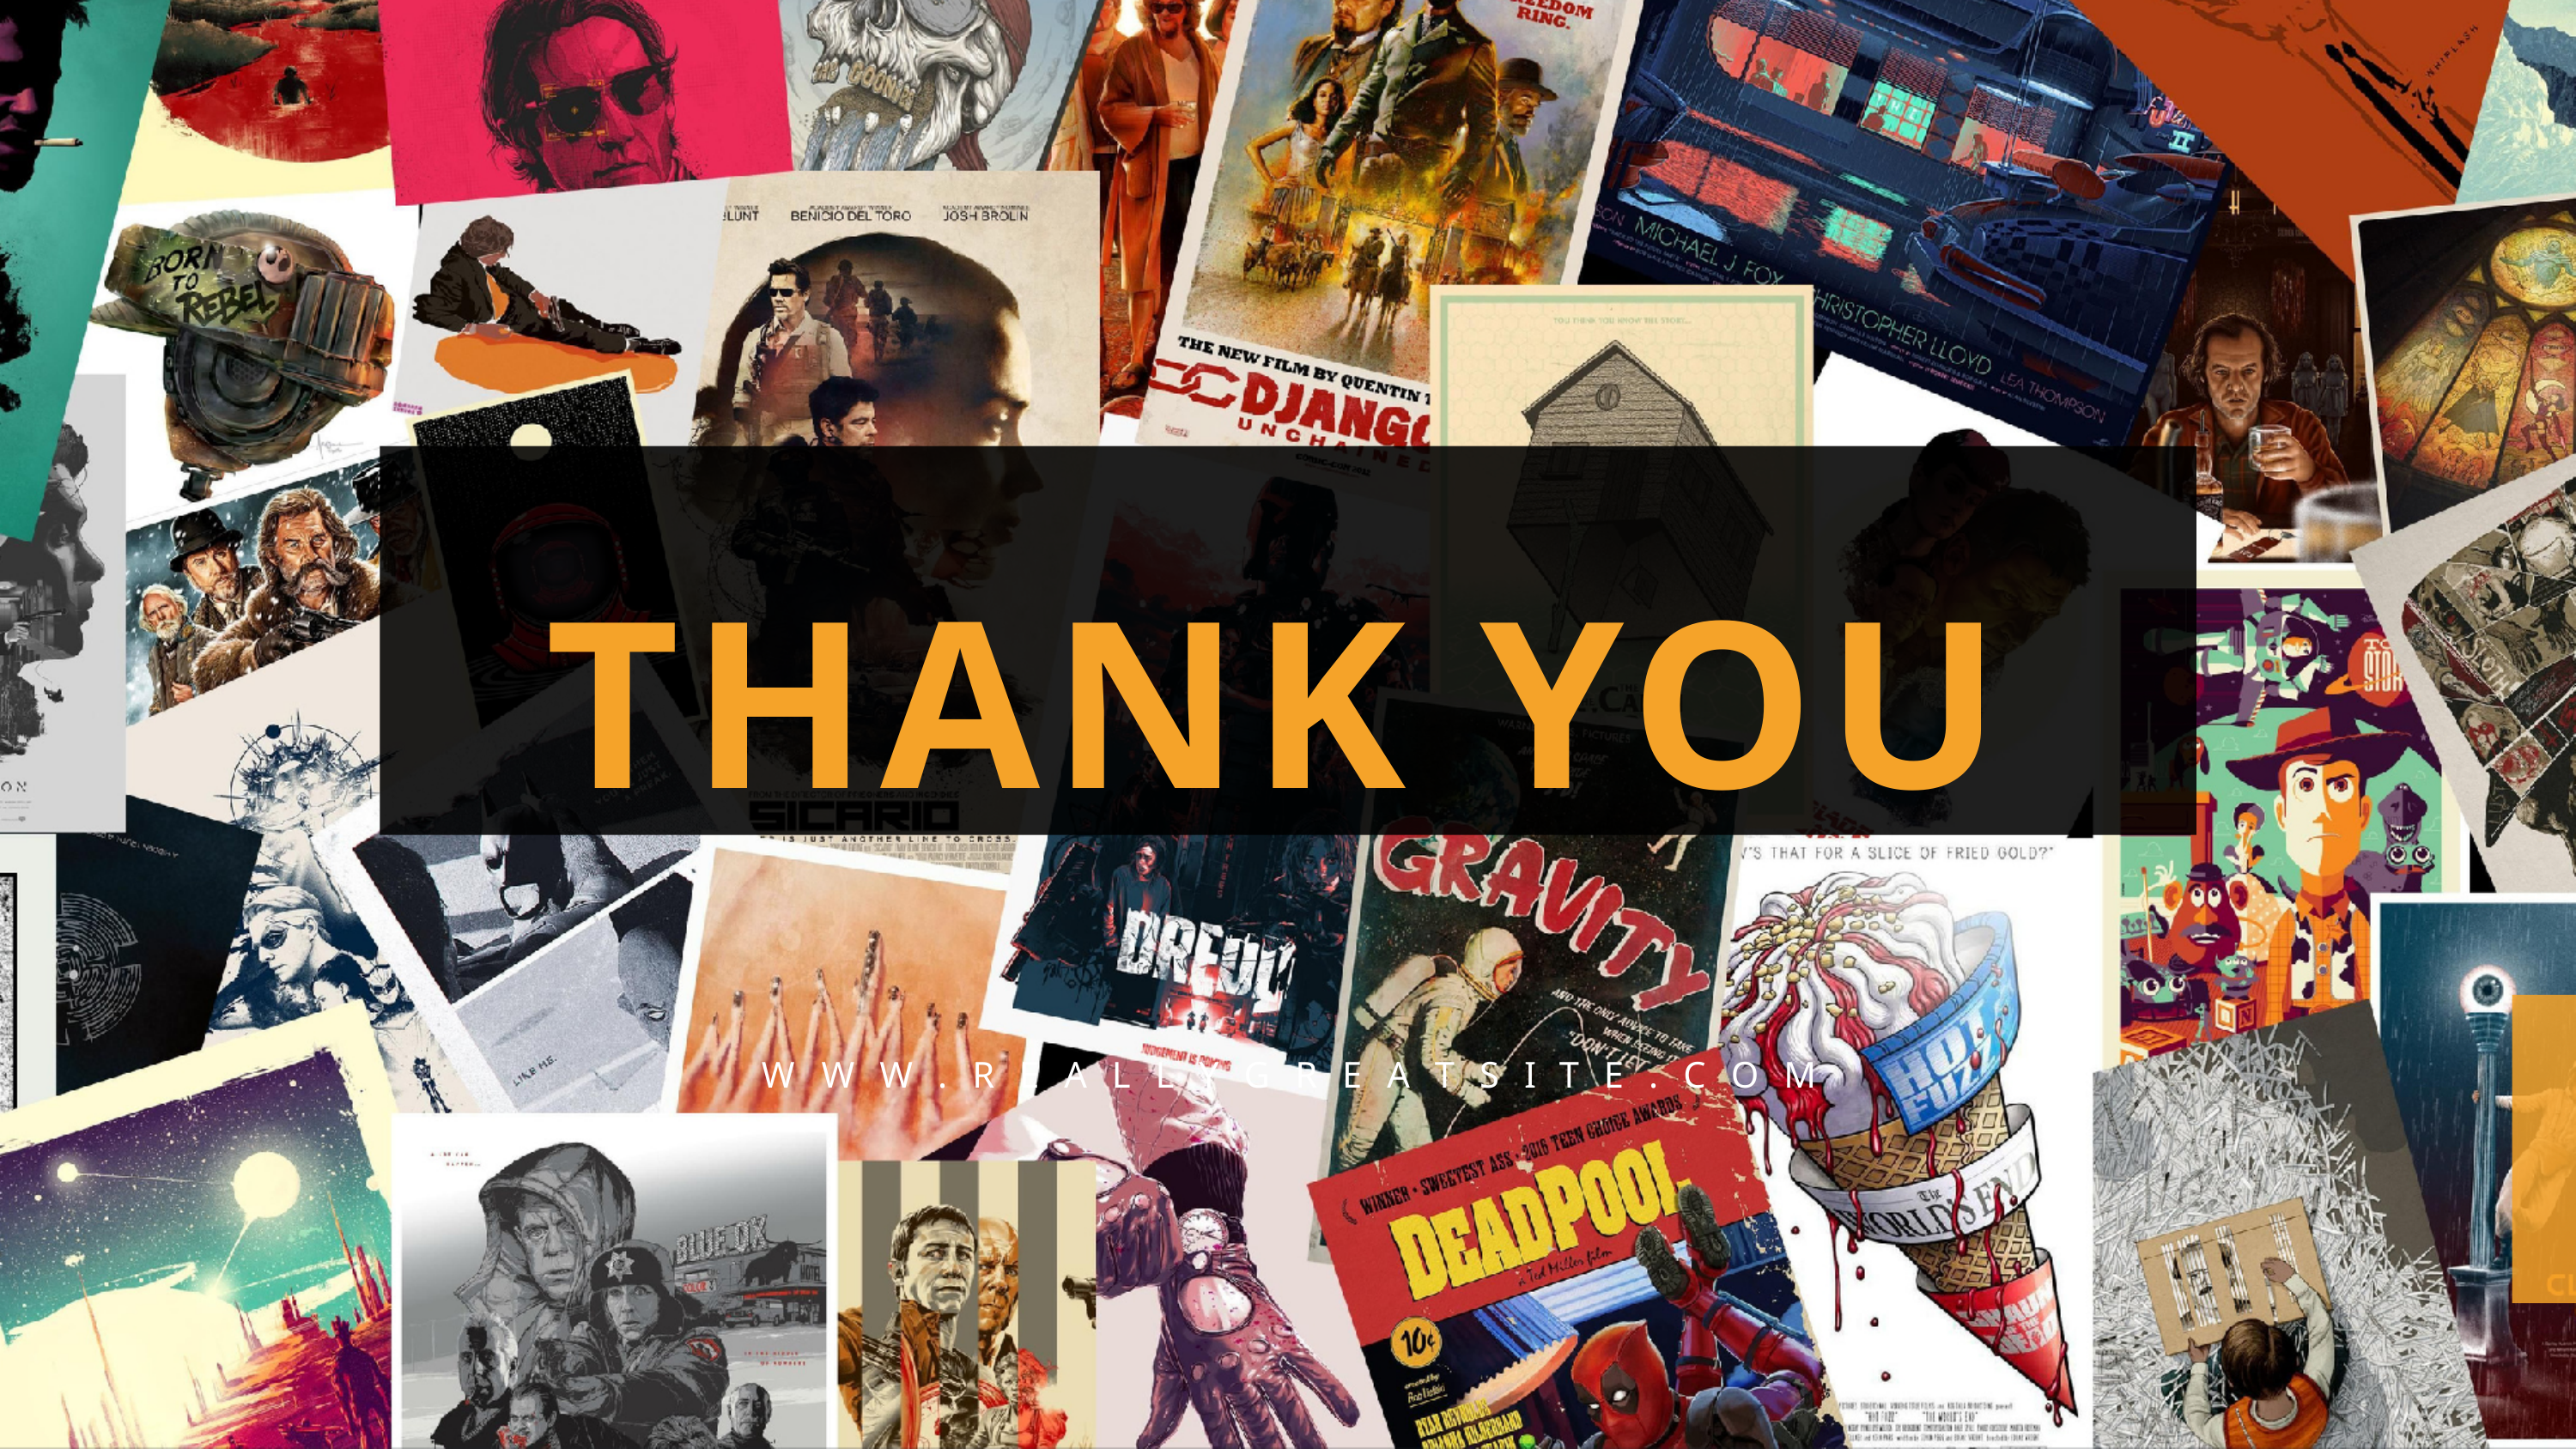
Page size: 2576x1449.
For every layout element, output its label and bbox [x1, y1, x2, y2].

text_box [0, 0, 2576, 1449]
